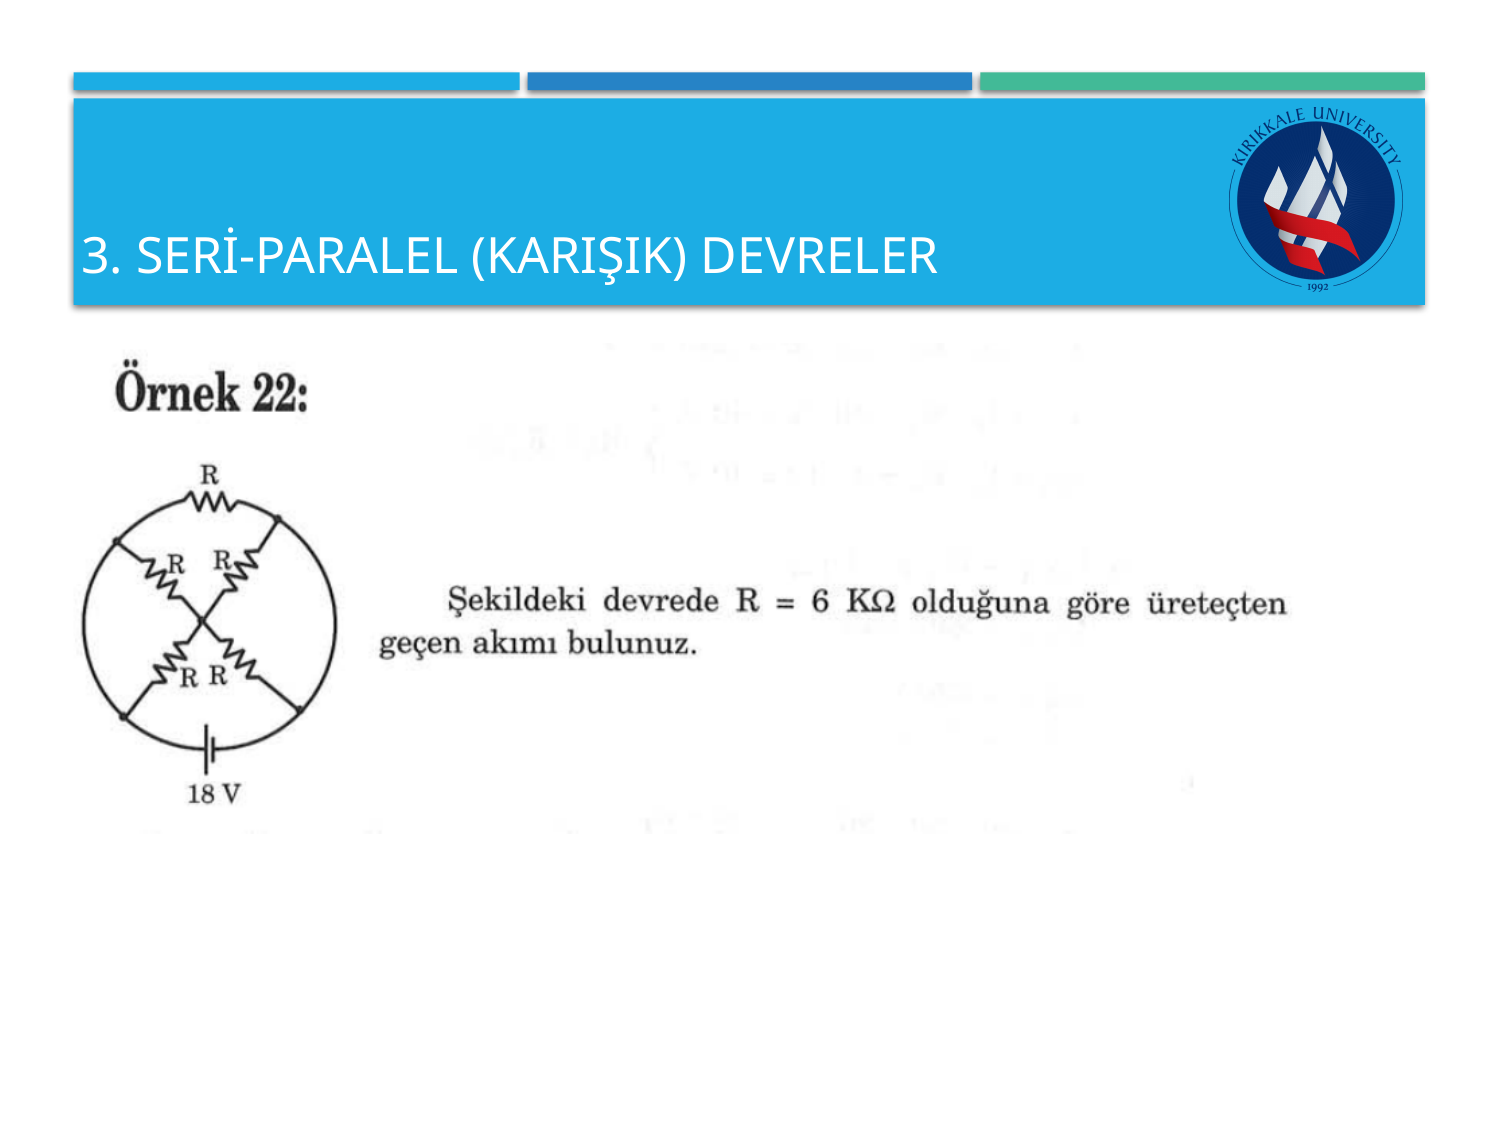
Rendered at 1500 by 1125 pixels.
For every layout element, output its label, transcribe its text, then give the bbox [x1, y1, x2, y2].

title 3. seri-paralel (karışık) devreler [66, 141, 1223, 292]
picture [1229, 106, 1404, 292]
picture [50, 343, 1317, 835]
